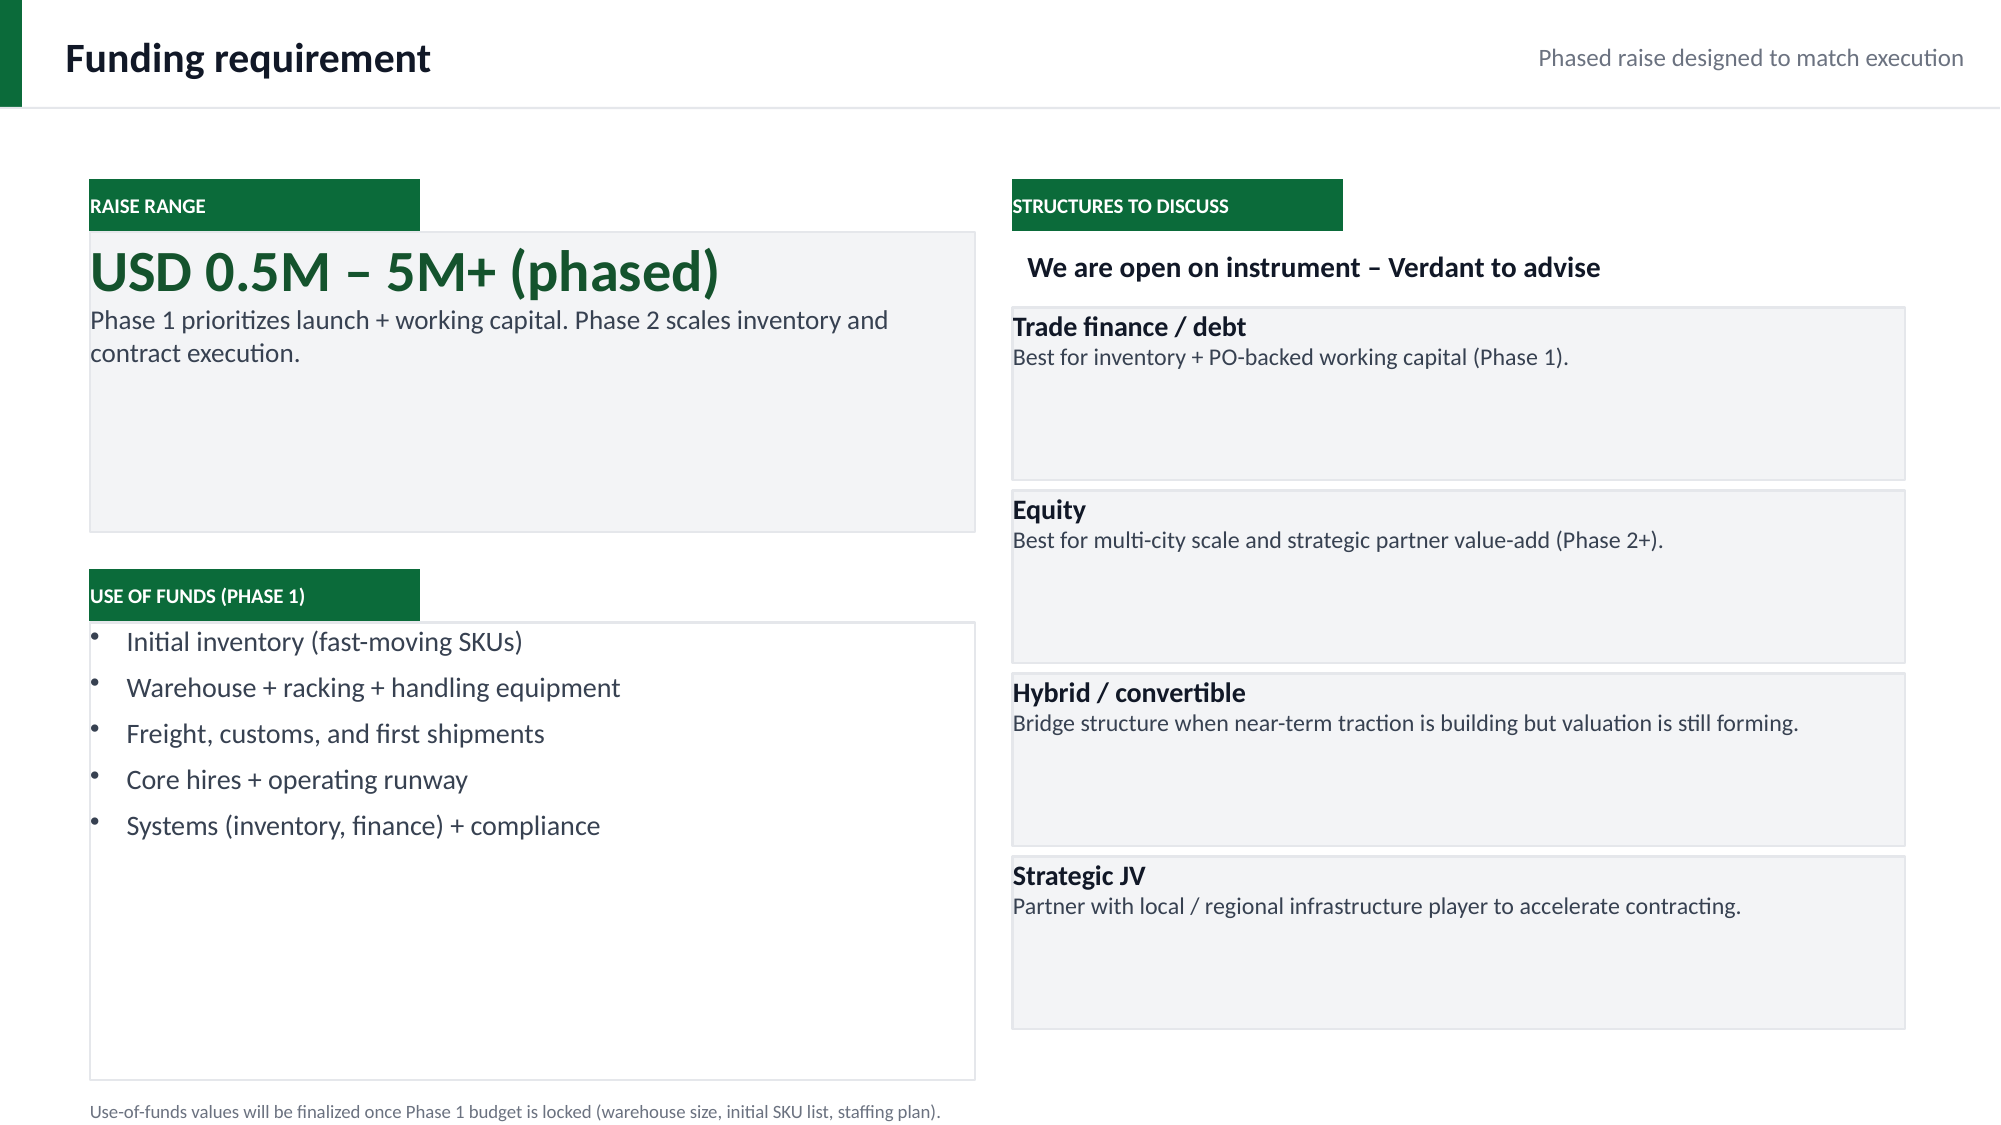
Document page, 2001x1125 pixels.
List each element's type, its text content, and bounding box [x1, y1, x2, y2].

text_box USD 0.5M – 5M+ (phased) Phase 1 prioritizes launch + working capital. Phase 2 scales inventory and contract execution. [89, 232, 975, 533]
text_box RAISE RANGE [89, 179, 420, 231]
text_box Strategic JV Partner with local / regional infrastructure player to accelerate contracting. [1012, 856, 1905, 1029]
text_box Use-of-funds values will be finalized once Phase 1 budget is locked (warehouse size, initial SKU list, staffing plan). [74, 1099, 1920, 1122]
text_box Initial inventory (fast-moving SKUs) Warehouse + racking + handling equipment Freight, customs, and first shipments Core hires + operating runway Systems (inventory, finance) + compliance [89, 622, 975, 1080]
text_box Hybrid / convertible Bridge structure when near-term traction is building but valuation is still forming. [1012, 673, 1905, 846]
text_box We are open on instrument – Verdant to advise [1012, 232, 1905, 300]
text_box Funding requirement [50, 17, 1431, 93]
text_box USE OF FUNDS (PHASE 1) [89, 569, 420, 621]
text_box Equity Best for multi-city scale and strategic partner value-add (Phase 2+). [1012, 490, 1905, 663]
text_box Phased raise designed to match execution [1439, 26, 1980, 87]
text_box Trade finance / debt Best for inventory + PO-backed working capital (Phase 1). [1012, 307, 1905, 480]
text_box STRUCTURES TO DISCUSS [1012, 179, 1343, 231]
text_box [0, 0, 21, 107]
